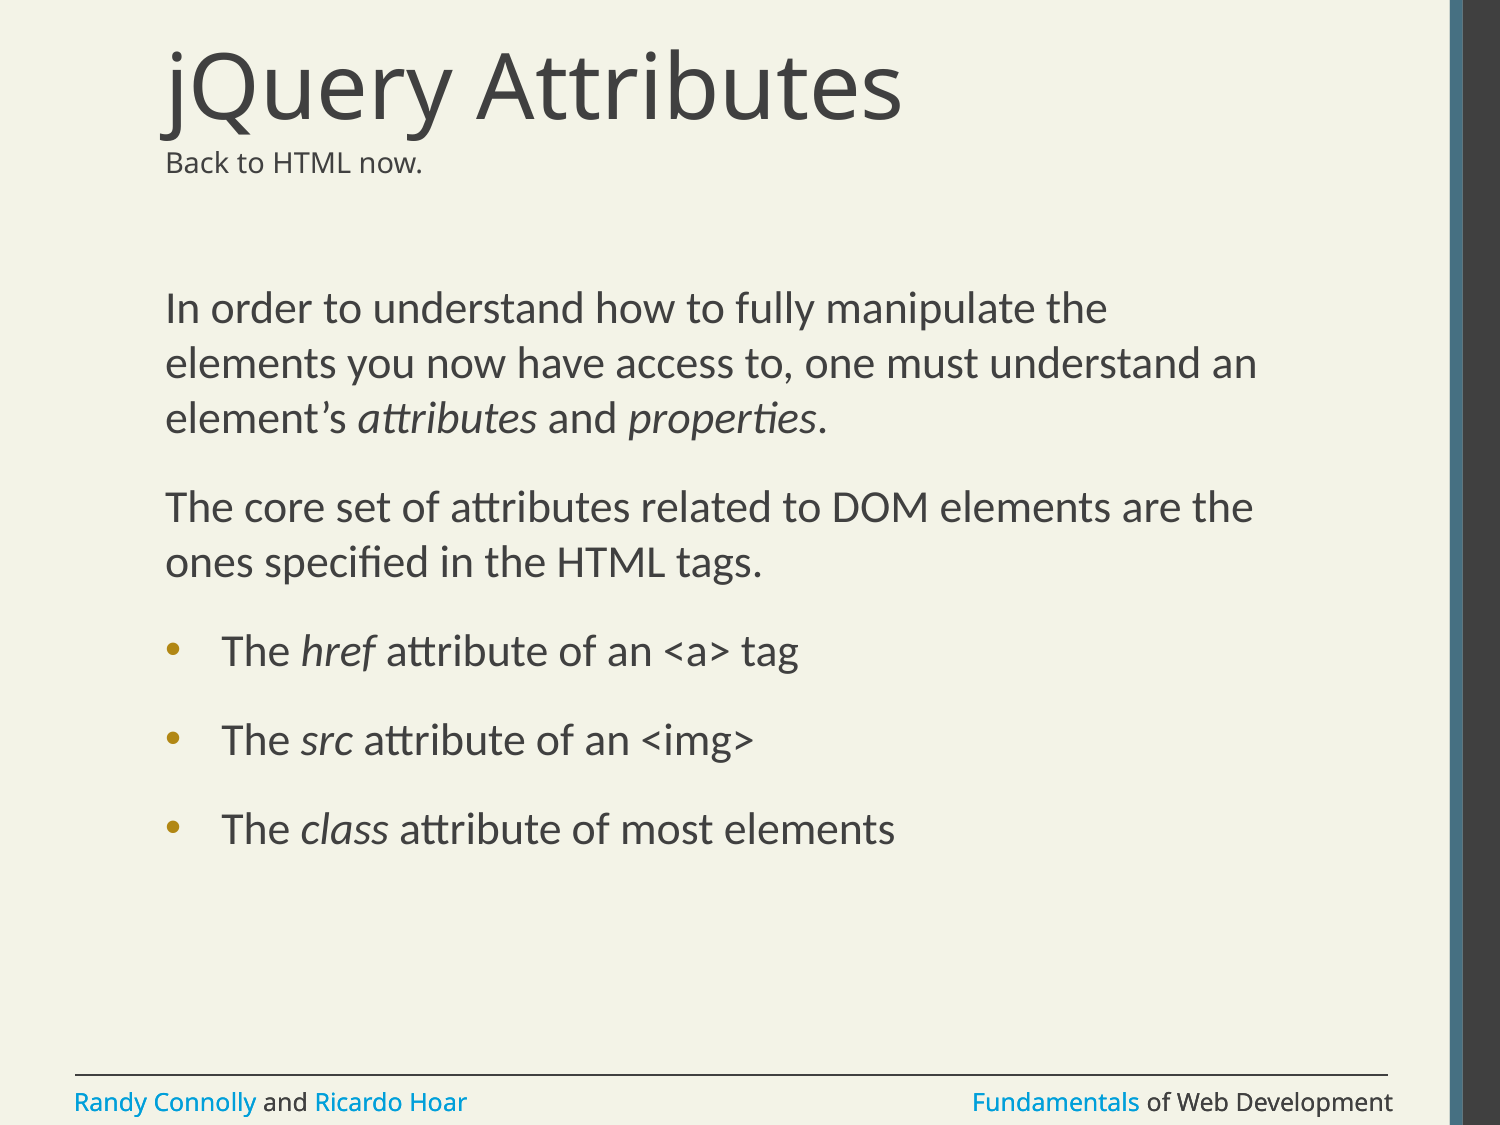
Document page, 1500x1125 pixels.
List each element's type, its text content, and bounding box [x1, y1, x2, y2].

title jQuery Attributes [150, 20, 1425, 188]
list In order to understand how to fully manipulate the elements you now have access to, one must understand an element’s attributes and properties. The core set of attributes related to DOM elements are the ones specified in the HTML tags. The href attribute of an <a> tag The src attribute of an <img> The class attribute of most elements [150, 270, 1300, 1013]
list Back to HTML now. [150, 137, 1200, 188]
